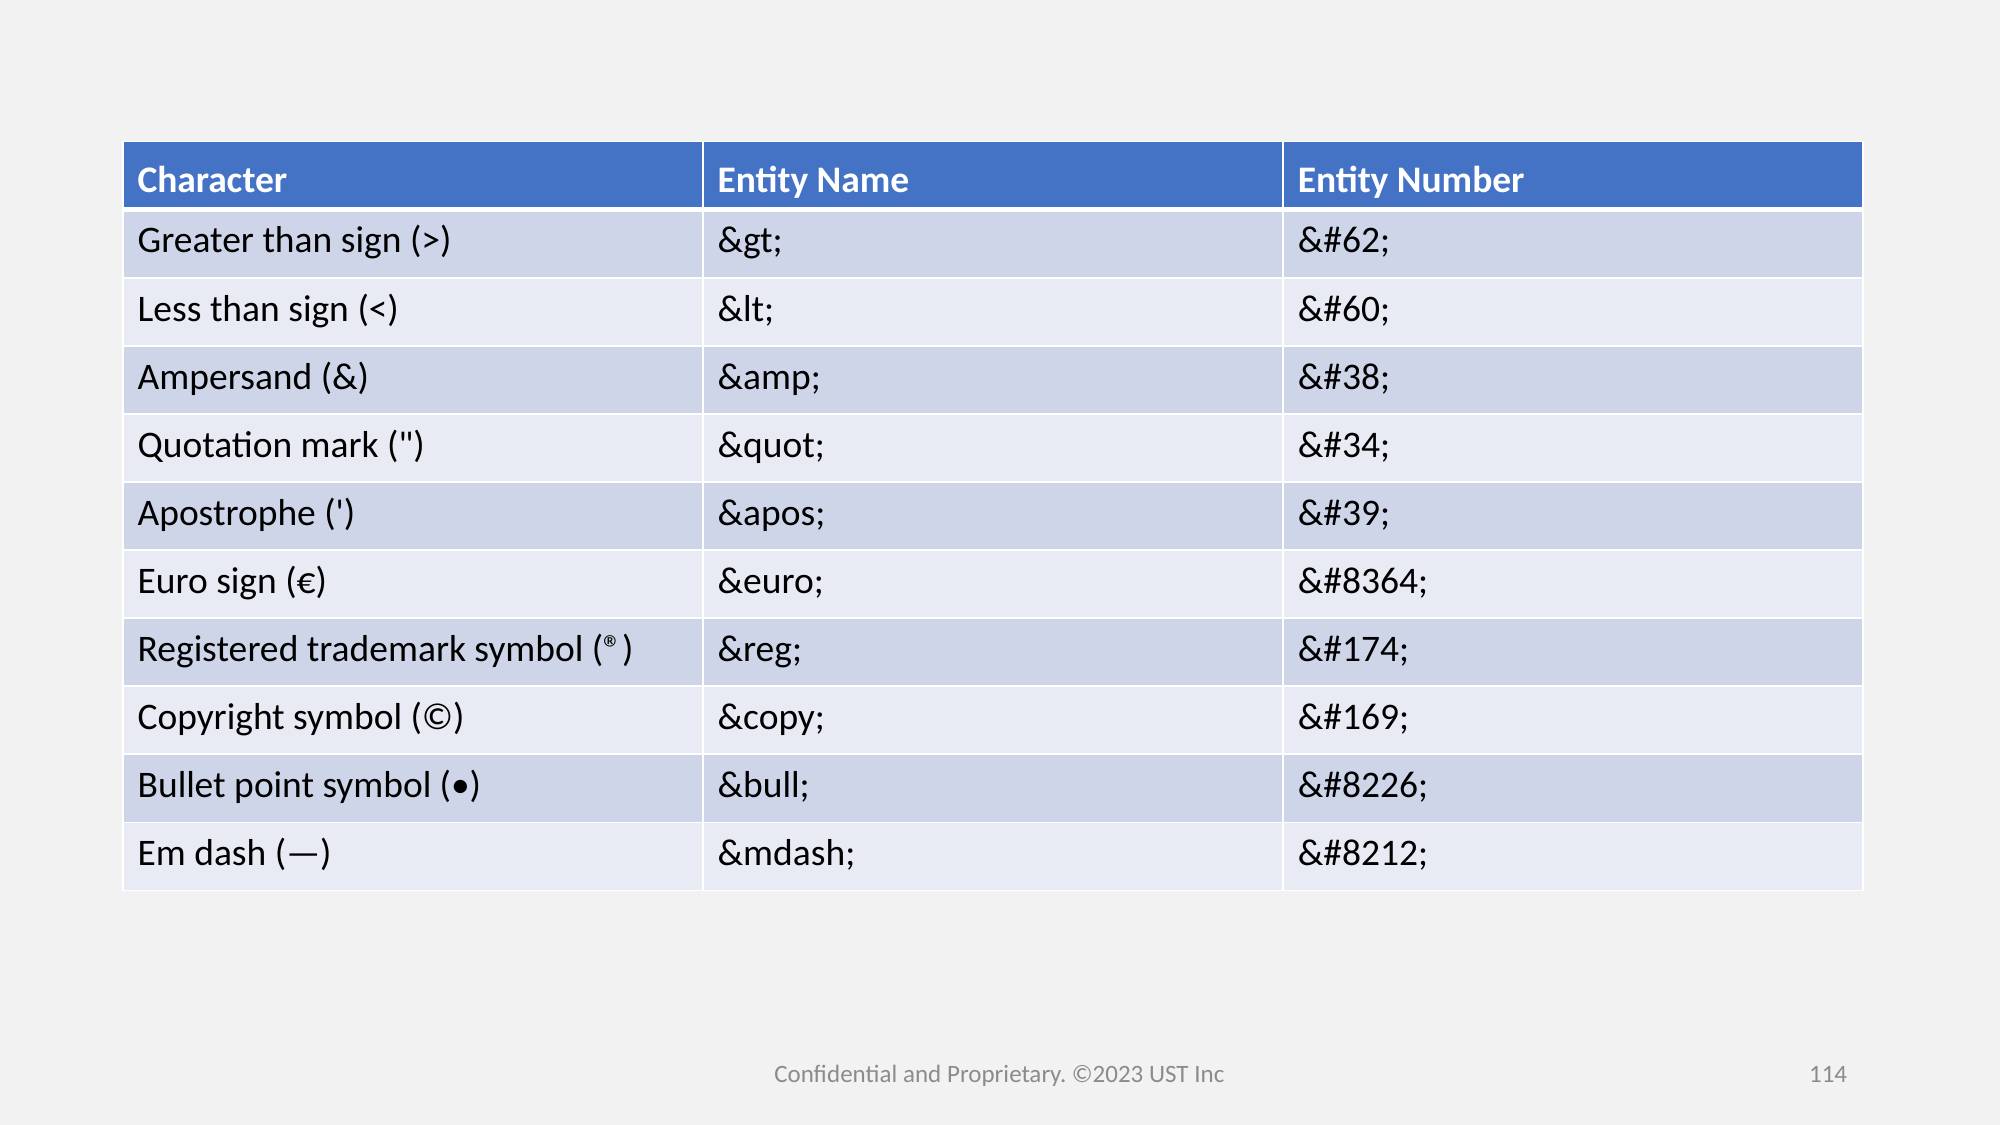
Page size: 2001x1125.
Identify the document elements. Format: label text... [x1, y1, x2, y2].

table_cell &#8364; [1284, 551, 1862, 617]
table_cell &quot; [704, 415, 1282, 481]
table_cell Ampersand (&) [124, 347, 702, 413]
table_cell &#8226; [1284, 755, 1862, 822]
table_header Entity Name [704, 142, 1282, 207]
table_cell Copyright symbol (©) [124, 687, 702, 753]
table_cell &lt; [704, 279, 1282, 345]
slide_number 114 [1412, 1042, 1863, 1103]
table_cell &euro; [704, 551, 1282, 617]
table_cell &#34; [1284, 415, 1862, 481]
table_cell &apos; [704, 483, 1282, 549]
table_cell &#39; [1284, 483, 1862, 549]
table_cell &#174; [1284, 619, 1862, 685]
table_cell &#38; [1284, 347, 1862, 413]
table_header Entity Number [1284, 142, 1862, 207]
table_cell &#8212; [1284, 823, 1862, 890]
table_cell Em dash (—) [124, 823, 702, 890]
table_cell Registered trademark symbol (®) [124, 619, 702, 685]
table_cell Apostrophe (') [124, 483, 702, 549]
table_cell Euro sign (€) [124, 551, 702, 617]
footer Confidential and Proprietary. ©2023 UST Inc [662, 1042, 1338, 1103]
table_cell Quotation mark (") [124, 415, 702, 481]
table_cell &#169; [1284, 687, 1862, 753]
table_cell &bull; [704, 755, 1282, 822]
table_cell &reg; [704, 619, 1282, 685]
table_cell &#60; [1284, 279, 1862, 345]
table_cell &amp; [704, 347, 1282, 413]
table_cell &mdash; [704, 823, 1282, 890]
table_cell Bullet point symbol (•) [124, 755, 702, 822]
table_cell &gt; [704, 212, 1282, 277]
table_cell &copy; [704, 687, 1282, 753]
table_cell Greater than sign (>) [124, 212, 702, 277]
table_cell Less than sign (<) [124, 279, 702, 345]
table_header Character [124, 142, 702, 207]
table_cell &#62; [1284, 212, 1862, 277]
